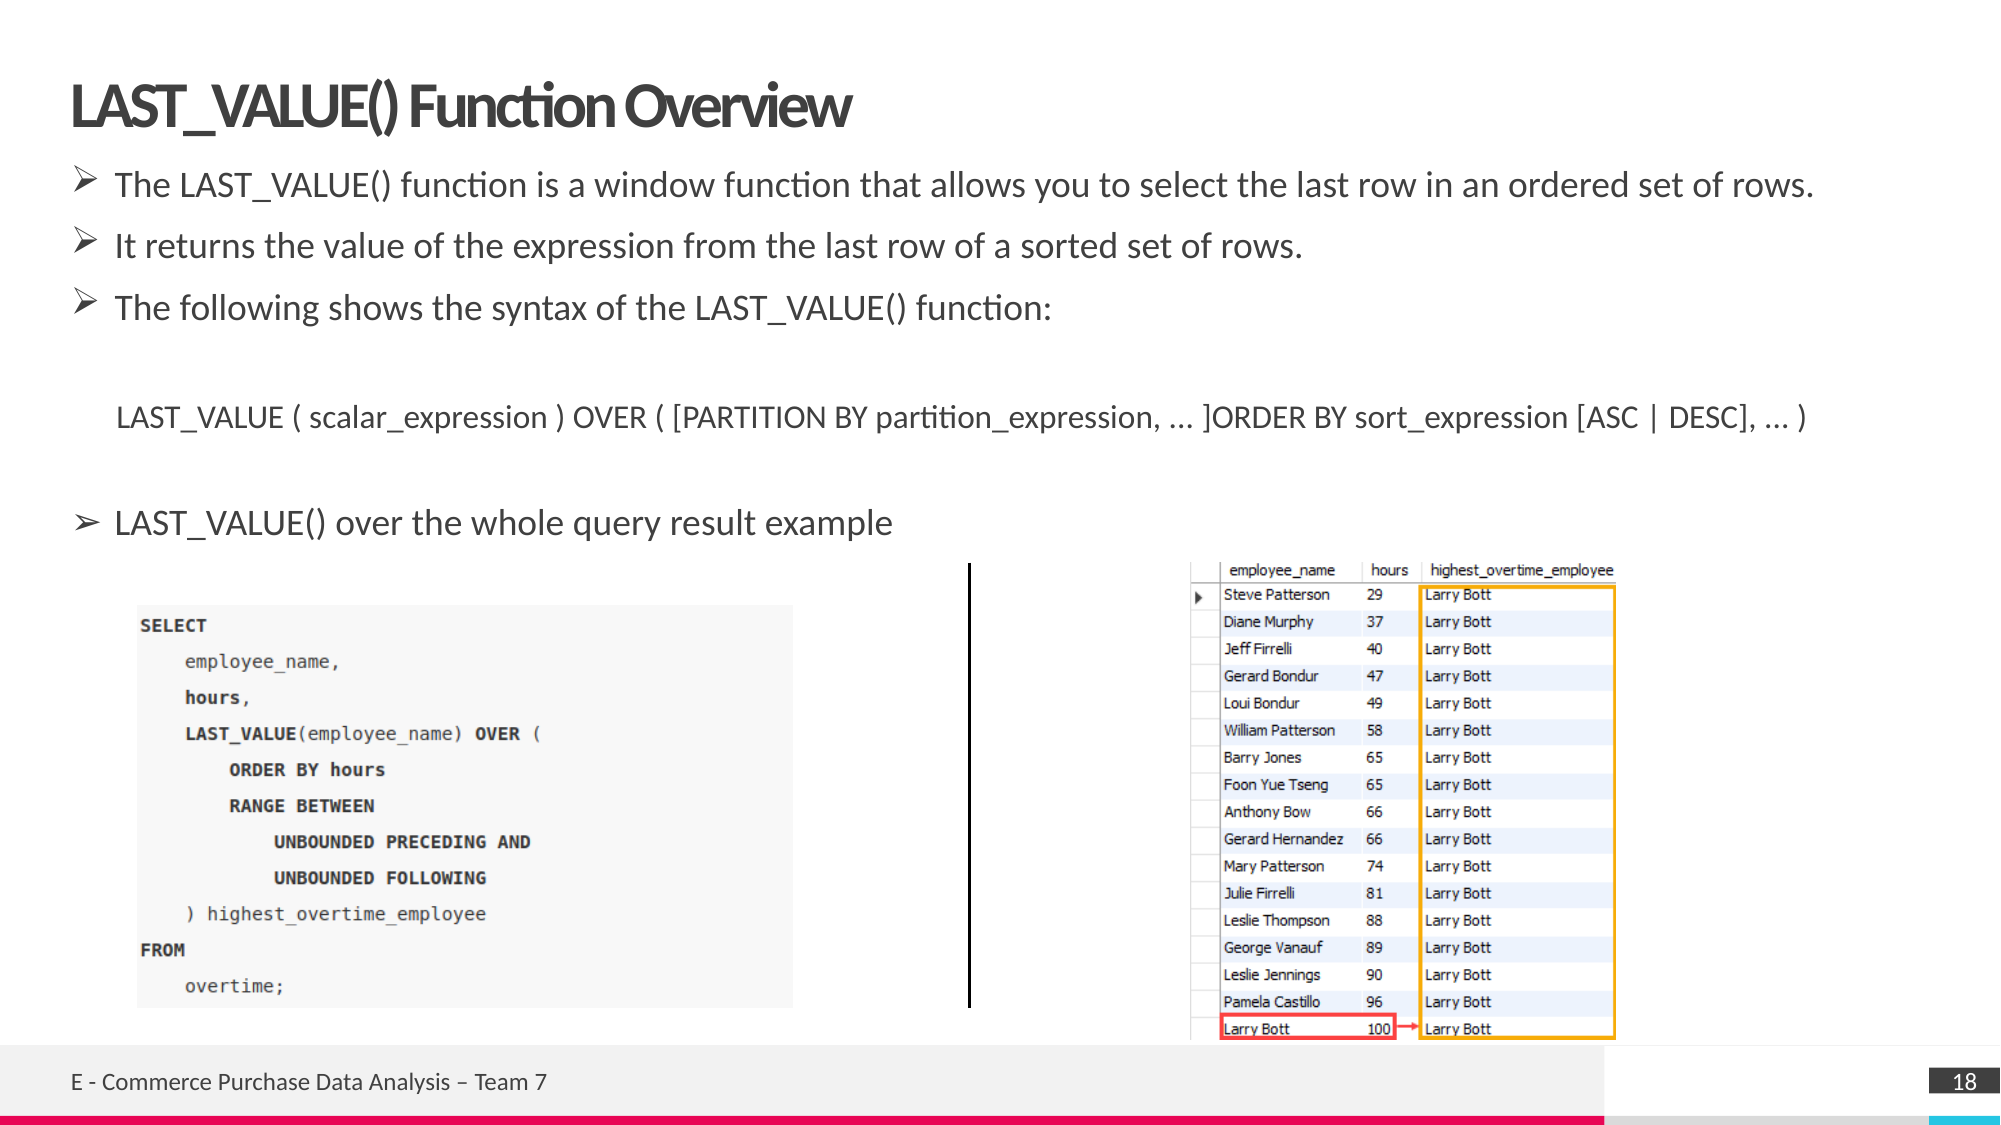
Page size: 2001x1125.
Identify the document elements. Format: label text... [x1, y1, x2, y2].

text_box E - Commerce Purchase Data Analysis – Team 7 [70, 1065, 1000, 1096]
slide_number 18 [1928, 1067, 2000, 1094]
list The LAST_VALUE() function is a window function that allows you to select the last row in an ordered set of rows. It returns the value of the expression from the last row of a sorted set of rows. The following shows the syntax of the LAST_VALUE() function: LAST_VALUE ( scalar_expression ) OVER ( [PARTITION BY partition_expression, ... ]ORDER BY sort_expression [ASC | DESC], ... ) LAST_VALUE() over the whole query result example [70, 164, 1930, 1017]
title LAST_VALUE() Function Overview [70, 70, 1930, 143]
picture [137, 605, 793, 1009]
picture [1190, 562, 1616, 1040]
